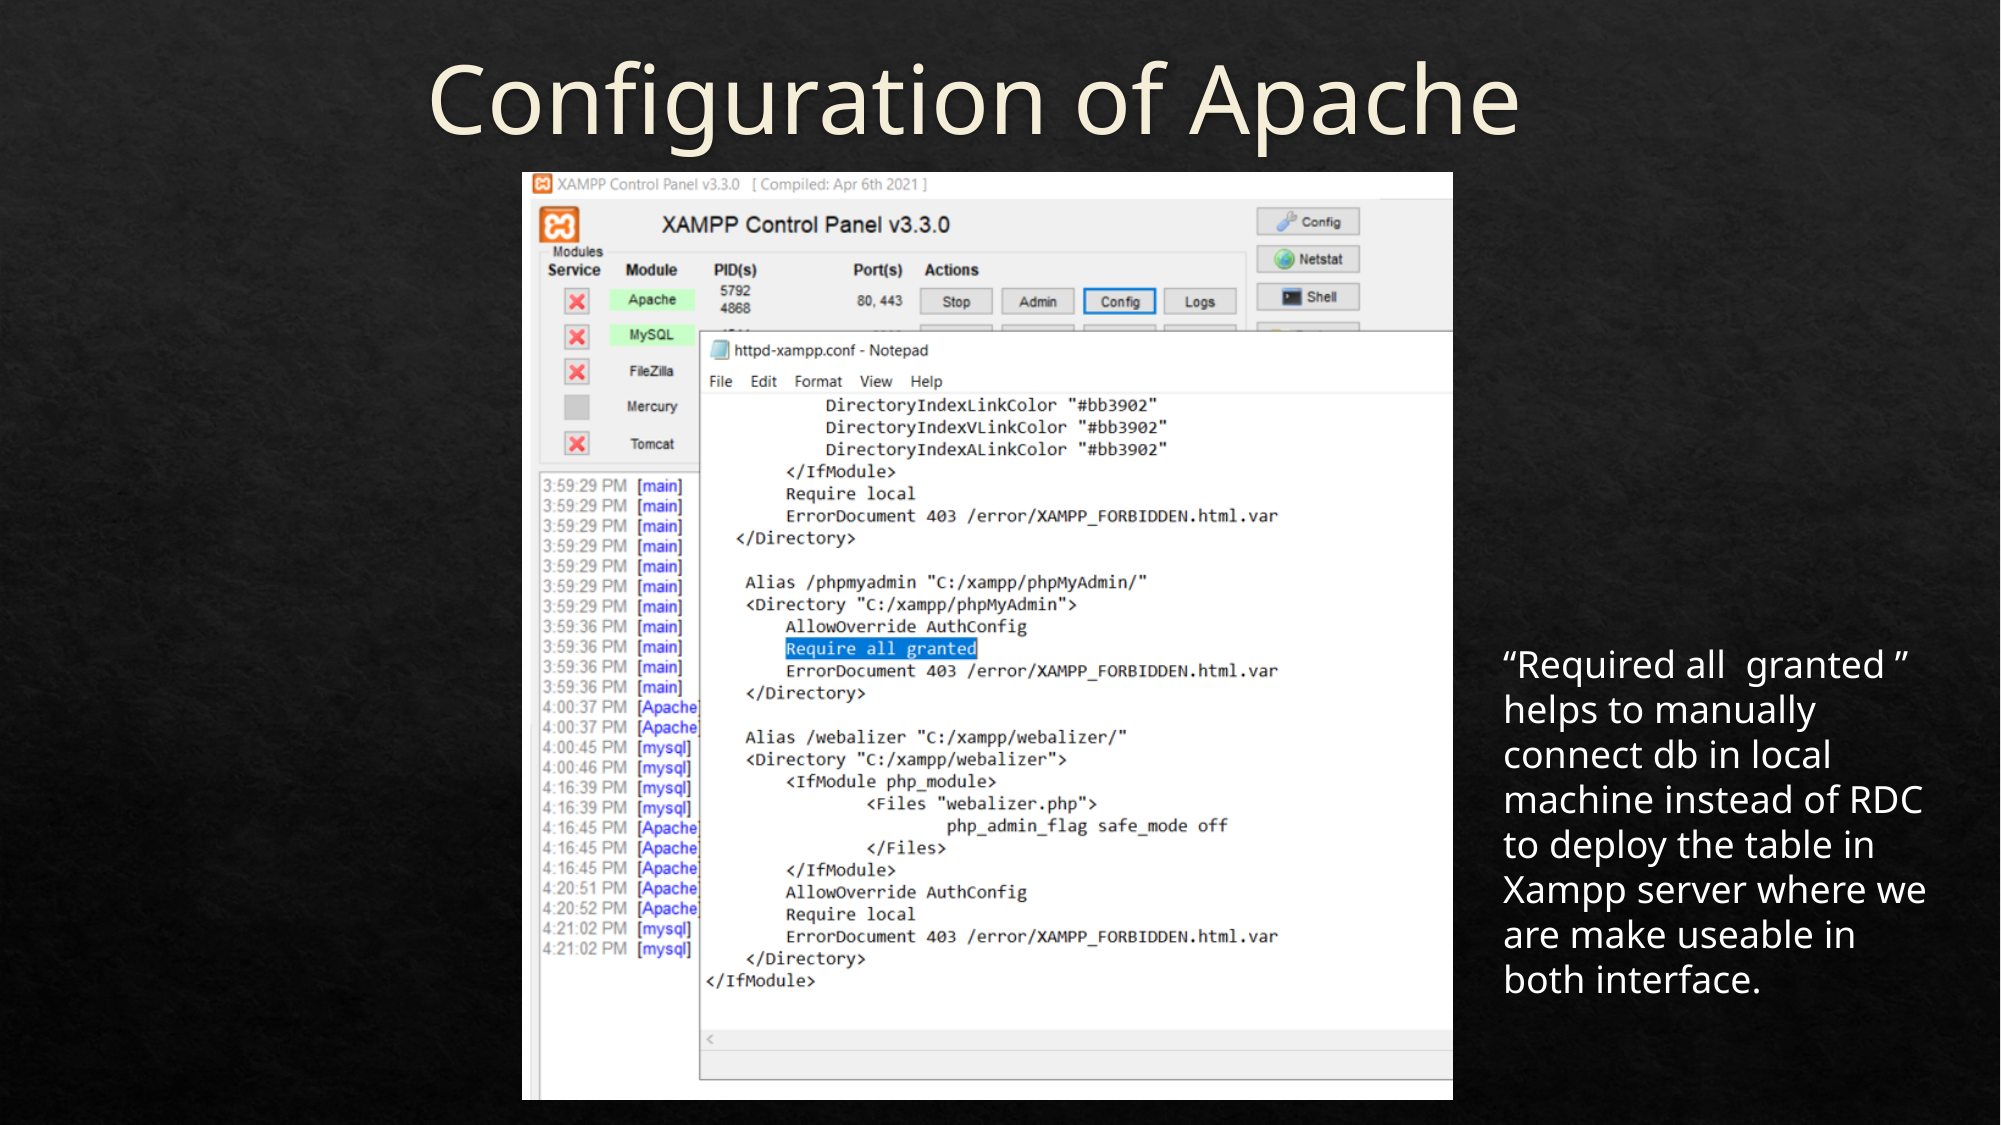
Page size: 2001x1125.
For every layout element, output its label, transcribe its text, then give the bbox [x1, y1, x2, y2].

title Configuration of Apache [138, 0, 1837, 207]
picture [521, 172, 1453, 1100]
text_box “Required all granted ” helps to manually connect db in local machine instead of RDC to deploy the table in Xampp server where we are make useable in both interface. [1488, 633, 1946, 1009]
